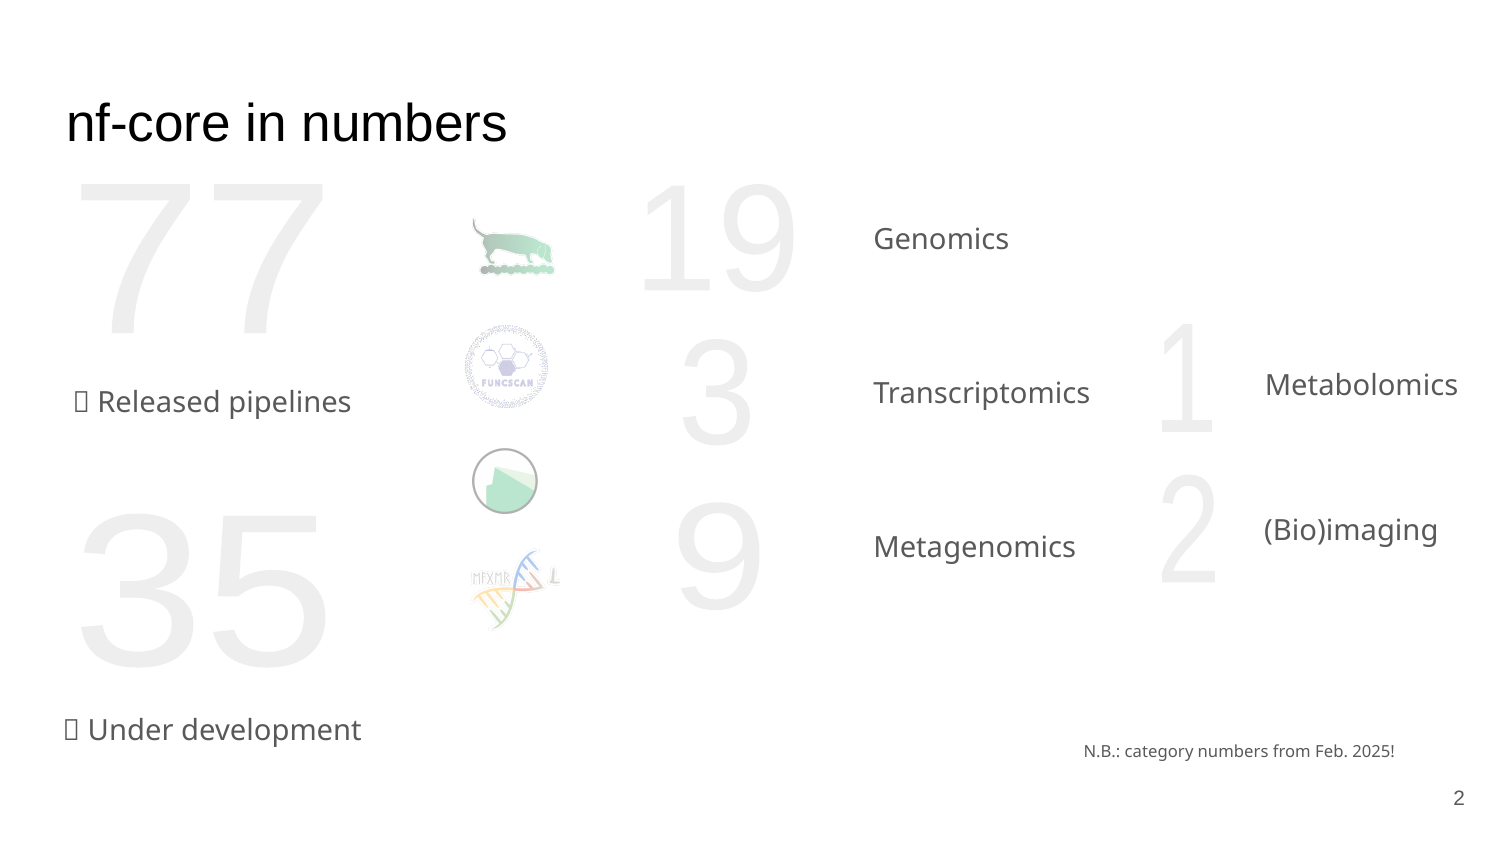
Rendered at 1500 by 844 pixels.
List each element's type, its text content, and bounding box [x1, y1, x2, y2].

picture [457, 543, 560, 636]
picture [455, 213, 562, 290]
text_box 🔧 Under development [39, 695, 386, 761]
text_box N.B.: category numbers from Feb. 2025! [1015, 726, 1464, 773]
slide_number ‹#› [1389, 764, 1480, 830]
text_box Metagenomics [858, 513, 1140, 579]
picture [472, 443, 545, 514]
text_box Genomics [858, 205, 1140, 271]
picture [463, 319, 554, 414]
title nf-core in numbers [51, 72, 1449, 167]
text_box (Bio)imaging [1249, 495, 1465, 561]
text_box ✅ Released pipelines [27, 368, 397, 433]
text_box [1161, 323, 1488, 433]
text_box Transcriptomics [858, 359, 1140, 425]
